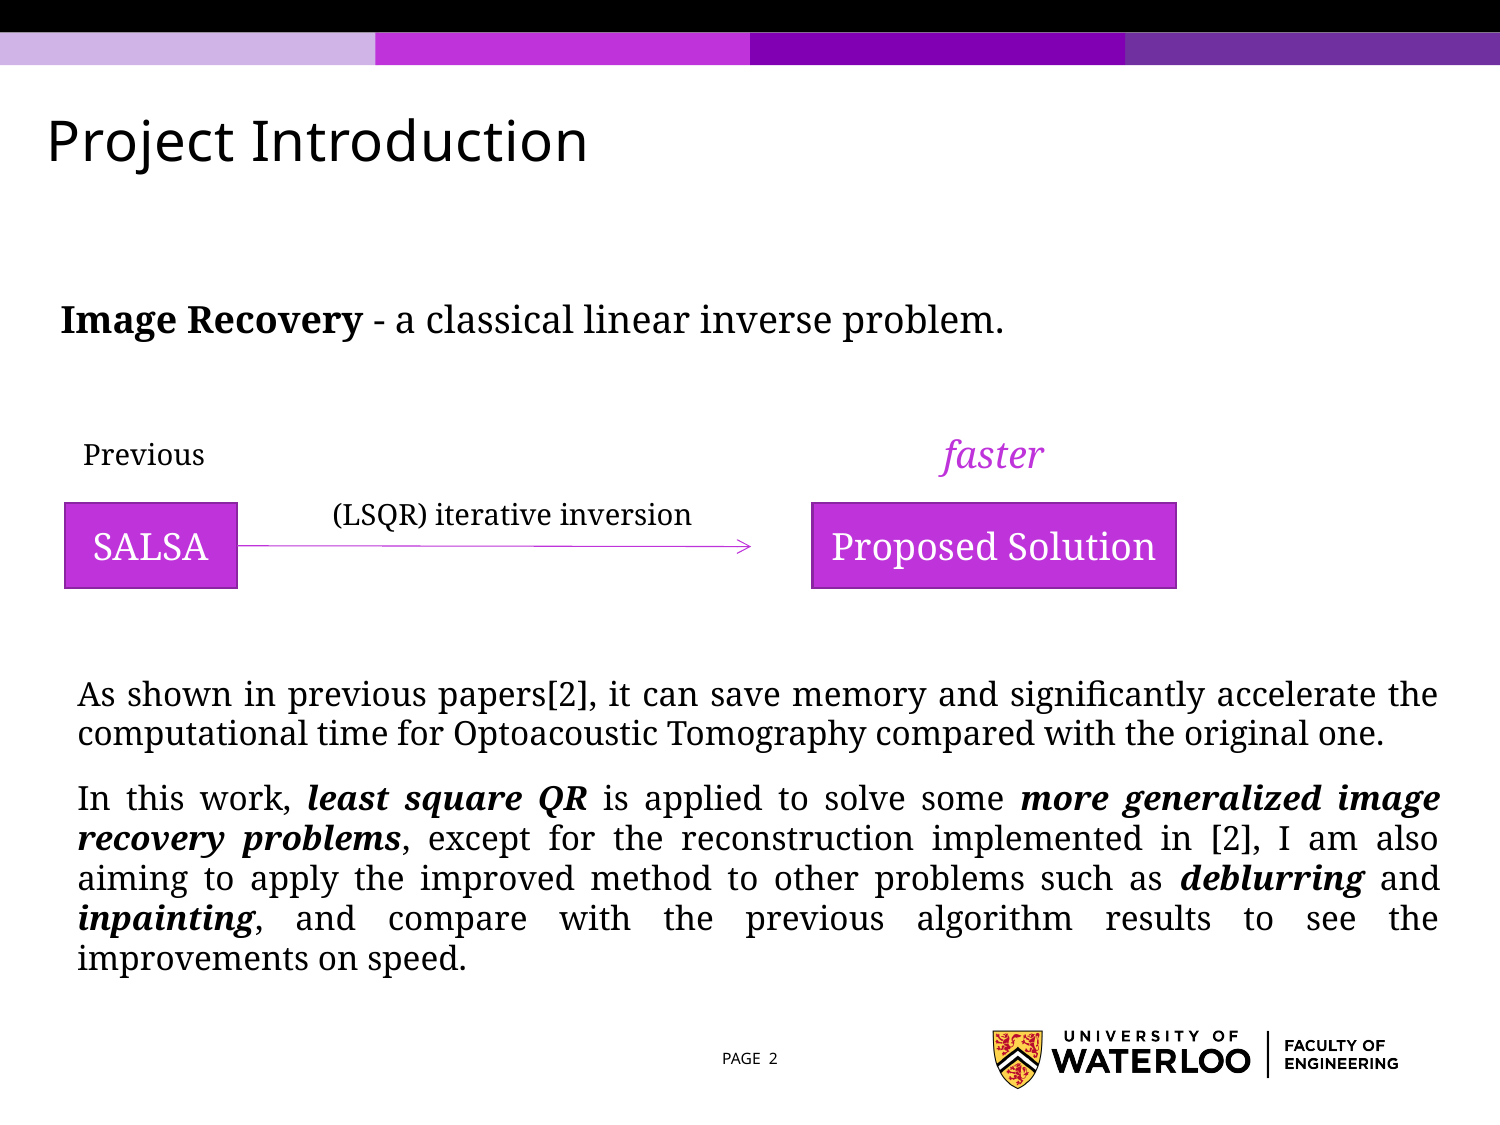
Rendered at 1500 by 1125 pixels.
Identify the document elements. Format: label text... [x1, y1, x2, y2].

list Image Recovery - a classical linear inverse problem. Previous (LSQR) iterative inversion [45, 218, 1500, 642]
picture [937, 988, 1452, 1125]
text_box As shown in previous papers[2], it can save memory and significantly accelerate the computational time for Optoacoustic Tomography compared with the original one. In this work, least square QR is applied to solve some more generalized image recovery problems, except for the reconstruction implemented in [2], I am also aiming to apply the improved method to other problems such as deblurring and inpainting, and compare with the previous algorithm results to see the improvements on speed. [62, 665, 1456, 985]
title Project Introduction [31, 71, 1456, 219]
text_box Proposed Solution [811, 502, 1177, 589]
slide_number PAGE [687, 1039, 813, 1081]
text_box SALSA [64, 502, 238, 589]
text_box faster [928, 424, 1060, 484]
